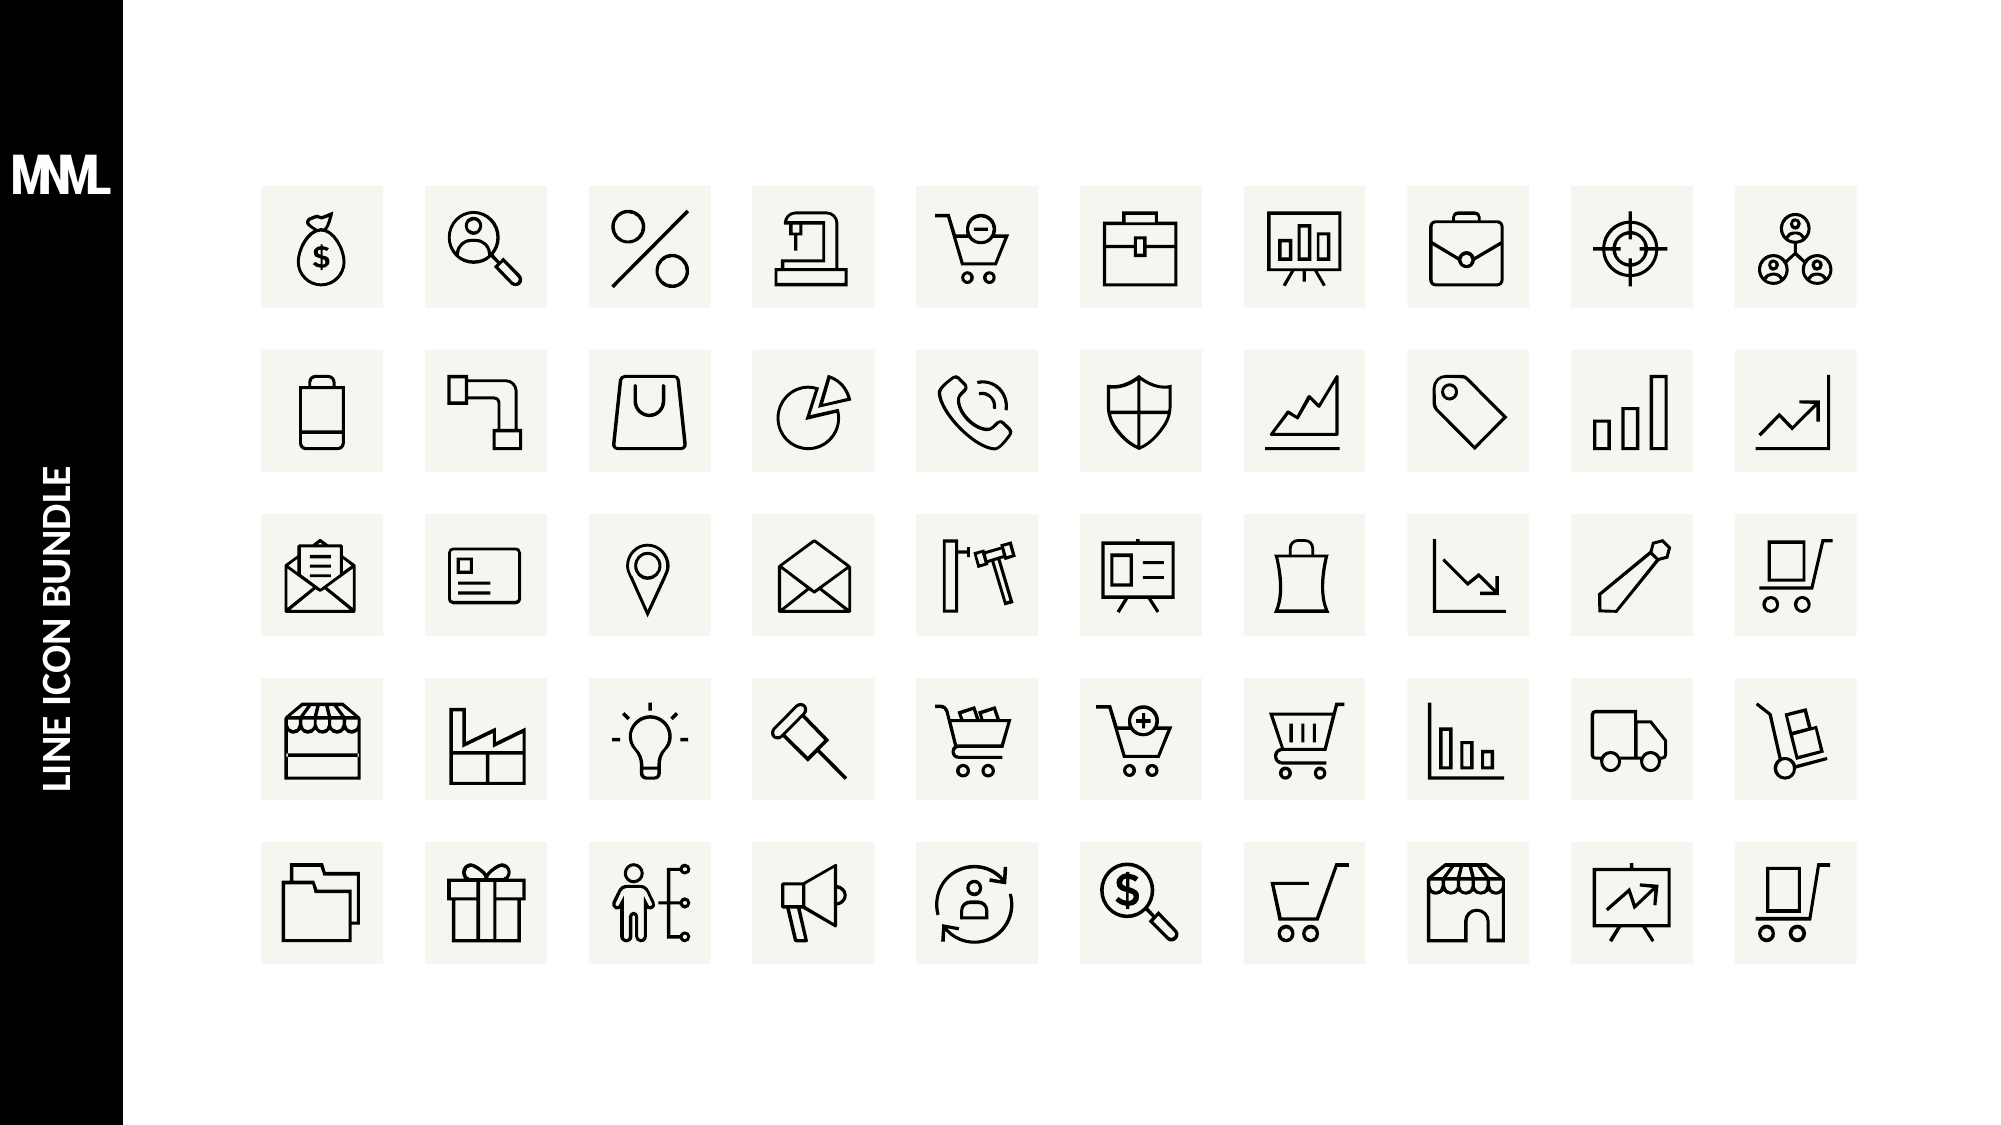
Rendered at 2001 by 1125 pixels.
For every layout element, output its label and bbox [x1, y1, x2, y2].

text_box [1755, 374, 1831, 451]
text_box [1759, 539, 1833, 590]
text_box [1429, 211, 1504, 287]
text_box [955, 763, 970, 778]
text_box [1265, 447, 1340, 451]
text_box [1432, 374, 1508, 451]
text_box [1758, 924, 1775, 943]
text_box [774, 211, 848, 287]
text_box [1432, 539, 1506, 613]
text_box [1426, 863, 1505, 943]
text_box [935, 704, 1012, 759]
text_box [941, 893, 1014, 944]
text_box [284, 702, 361, 780]
text_box [447, 210, 523, 287]
text_box [1758, 212, 1833, 285]
text_box [942, 539, 970, 613]
text_box [1268, 702, 1345, 765]
text_box [981, 763, 995, 778]
text_box [296, 211, 346, 287]
text_box [1313, 766, 1327, 780]
text_box [1278, 766, 1292, 780]
text_box [680, 737, 689, 742]
text_box [935, 213, 1010, 266]
text_box [622, 712, 631, 721]
text_box [612, 737, 621, 742]
text_box [1788, 924, 1807, 943]
text_box [628, 715, 672, 780]
text_box [611, 209, 690, 289]
text_box [1096, 705, 1173, 758]
text_box [1597, 539, 1672, 613]
text_box [1427, 702, 1505, 780]
text_box [1101, 539, 1175, 613]
text_box [670, 712, 679, 721]
text_box [1793, 595, 1811, 613]
text_box [1273, 539, 1330, 613]
text_box [447, 863, 526, 943]
text_box [1102, 211, 1178, 287]
text_box [1123, 763, 1137, 777]
text_box [1649, 374, 1668, 451]
text_box [611, 863, 691, 943]
text_box [1621, 407, 1640, 451]
text_box [1270, 863, 1349, 921]
text_box [448, 547, 522, 605]
text_box [1590, 709, 1668, 773]
text_box [818, 374, 852, 408]
text_box [447, 374, 523, 451]
text_box [1302, 924, 1320, 943]
text_box [973, 541, 1016, 606]
text_box [983, 271, 996, 284]
text_box [777, 539, 852, 613]
text_box [771, 702, 848, 780]
picture [0, 113, 122, 236]
text_box [1592, 863, 1671, 943]
text_box [1100, 862, 1179, 942]
text_box [1762, 595, 1780, 613]
text_box [299, 374, 345, 451]
text_box [1593, 419, 1611, 451]
text_box [626, 543, 670, 618]
text_box [1269, 374, 1339, 436]
text_box [281, 863, 360, 943]
text_box [1593, 211, 1668, 287]
text_box [1755, 863, 1831, 921]
text_box [961, 271, 974, 284]
text_box [776, 385, 841, 451]
text_box [284, 539, 356, 613]
text_box [1267, 211, 1342, 287]
text_box [1755, 702, 1828, 780]
text_box [1145, 763, 1159, 777]
text_box [612, 374, 687, 451]
text_box [937, 375, 1013, 451]
text_box [449, 707, 526, 785]
text_box [935, 864, 1008, 916]
text_box [1277, 924, 1295, 943]
text_box [781, 863, 847, 943]
text_box [1106, 374, 1172, 451]
